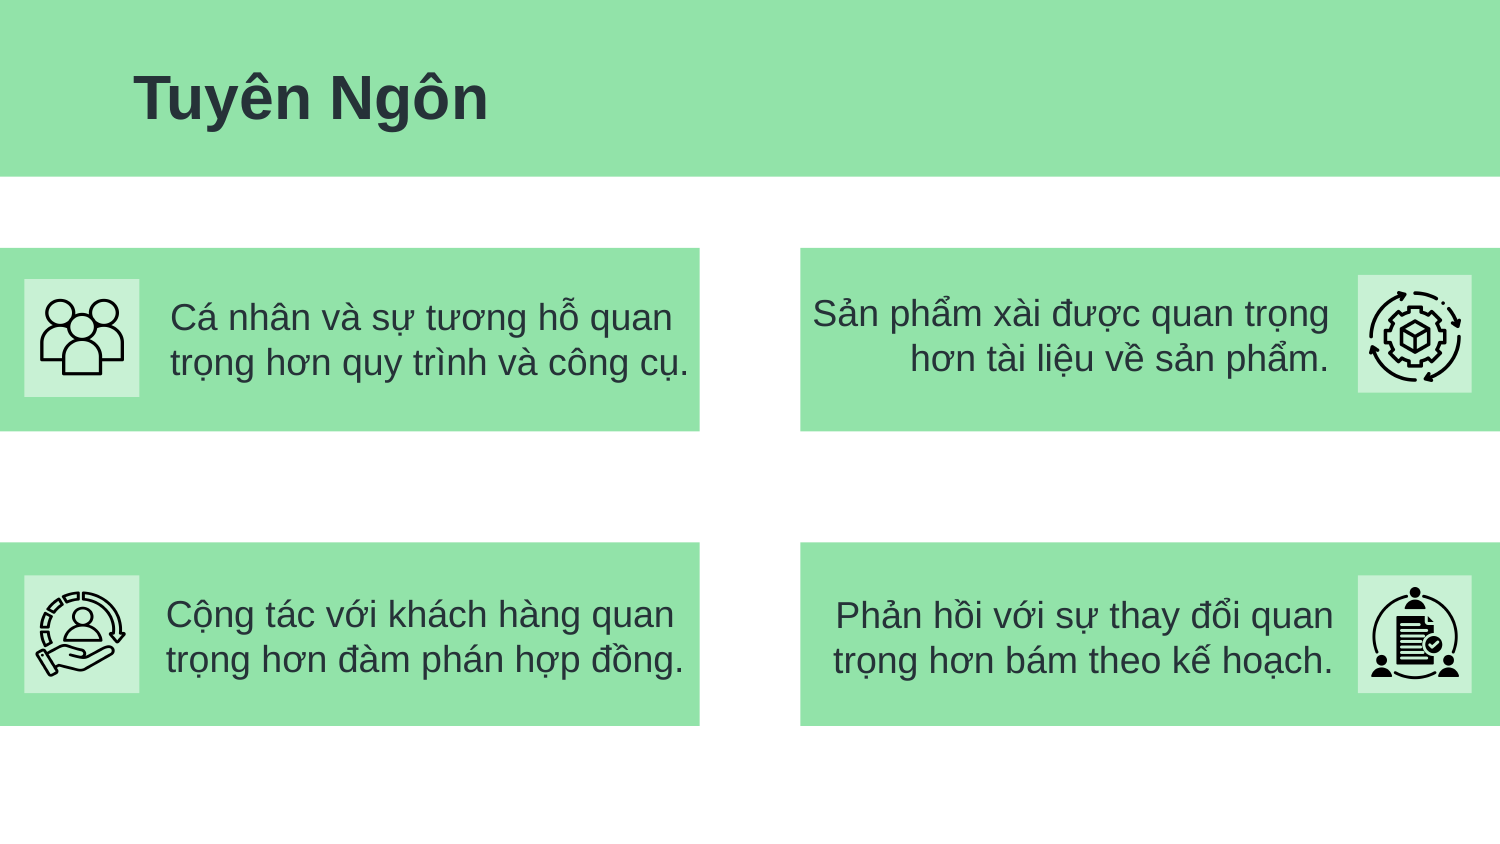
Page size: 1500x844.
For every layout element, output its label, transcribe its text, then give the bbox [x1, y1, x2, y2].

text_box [24, 574, 140, 694]
text_box [800, 247, 1500, 432]
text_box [24, 278, 140, 398]
text_box [0, 542, 700, 726]
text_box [1357, 574, 1472, 694]
subtitle Cá nhân và sự tương hỗ quan trọng hơn quy trình và công cụ. [154, 279, 727, 398]
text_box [1357, 274, 1472, 393]
text_box [800, 542, 1500, 726]
subtitle Phản hồi với sự thay đổi quan trọng hơn bám theo kế hoạch. [807, 577, 1350, 694]
text_box [0, 247, 700, 432]
subtitle Cộng tác với khách hàng quan trọng hơn đàm phán hợp đồng. [150, 586, 723, 685]
title Tuyên Ngôn [118, 47, 1382, 142]
subtitle Sản phẩm xài được quan trọng hơn tài liệu về sản phẩm. [792, 275, 1345, 394]
